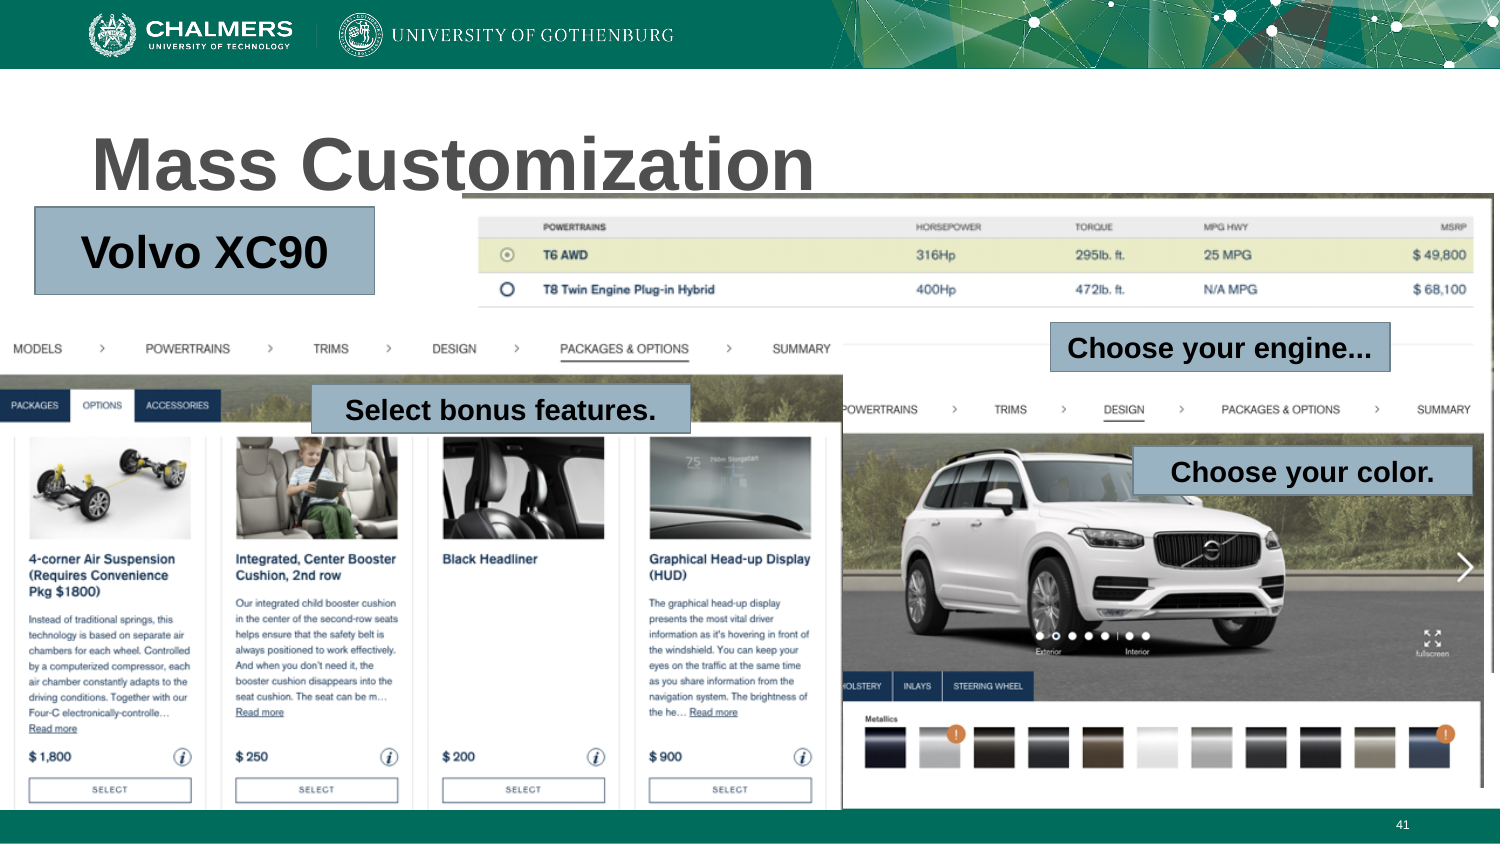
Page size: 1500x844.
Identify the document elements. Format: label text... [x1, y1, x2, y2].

text_box Volvo XC90 [35, 207, 375, 295]
title Mass Customization [76, 100, 1425, 211]
picture [64, 0, 696, 85]
picture [759, 0, 1500, 68]
slide_number ‹#› [1074, 809, 1425, 844]
picture [0, 193, 1495, 810]
